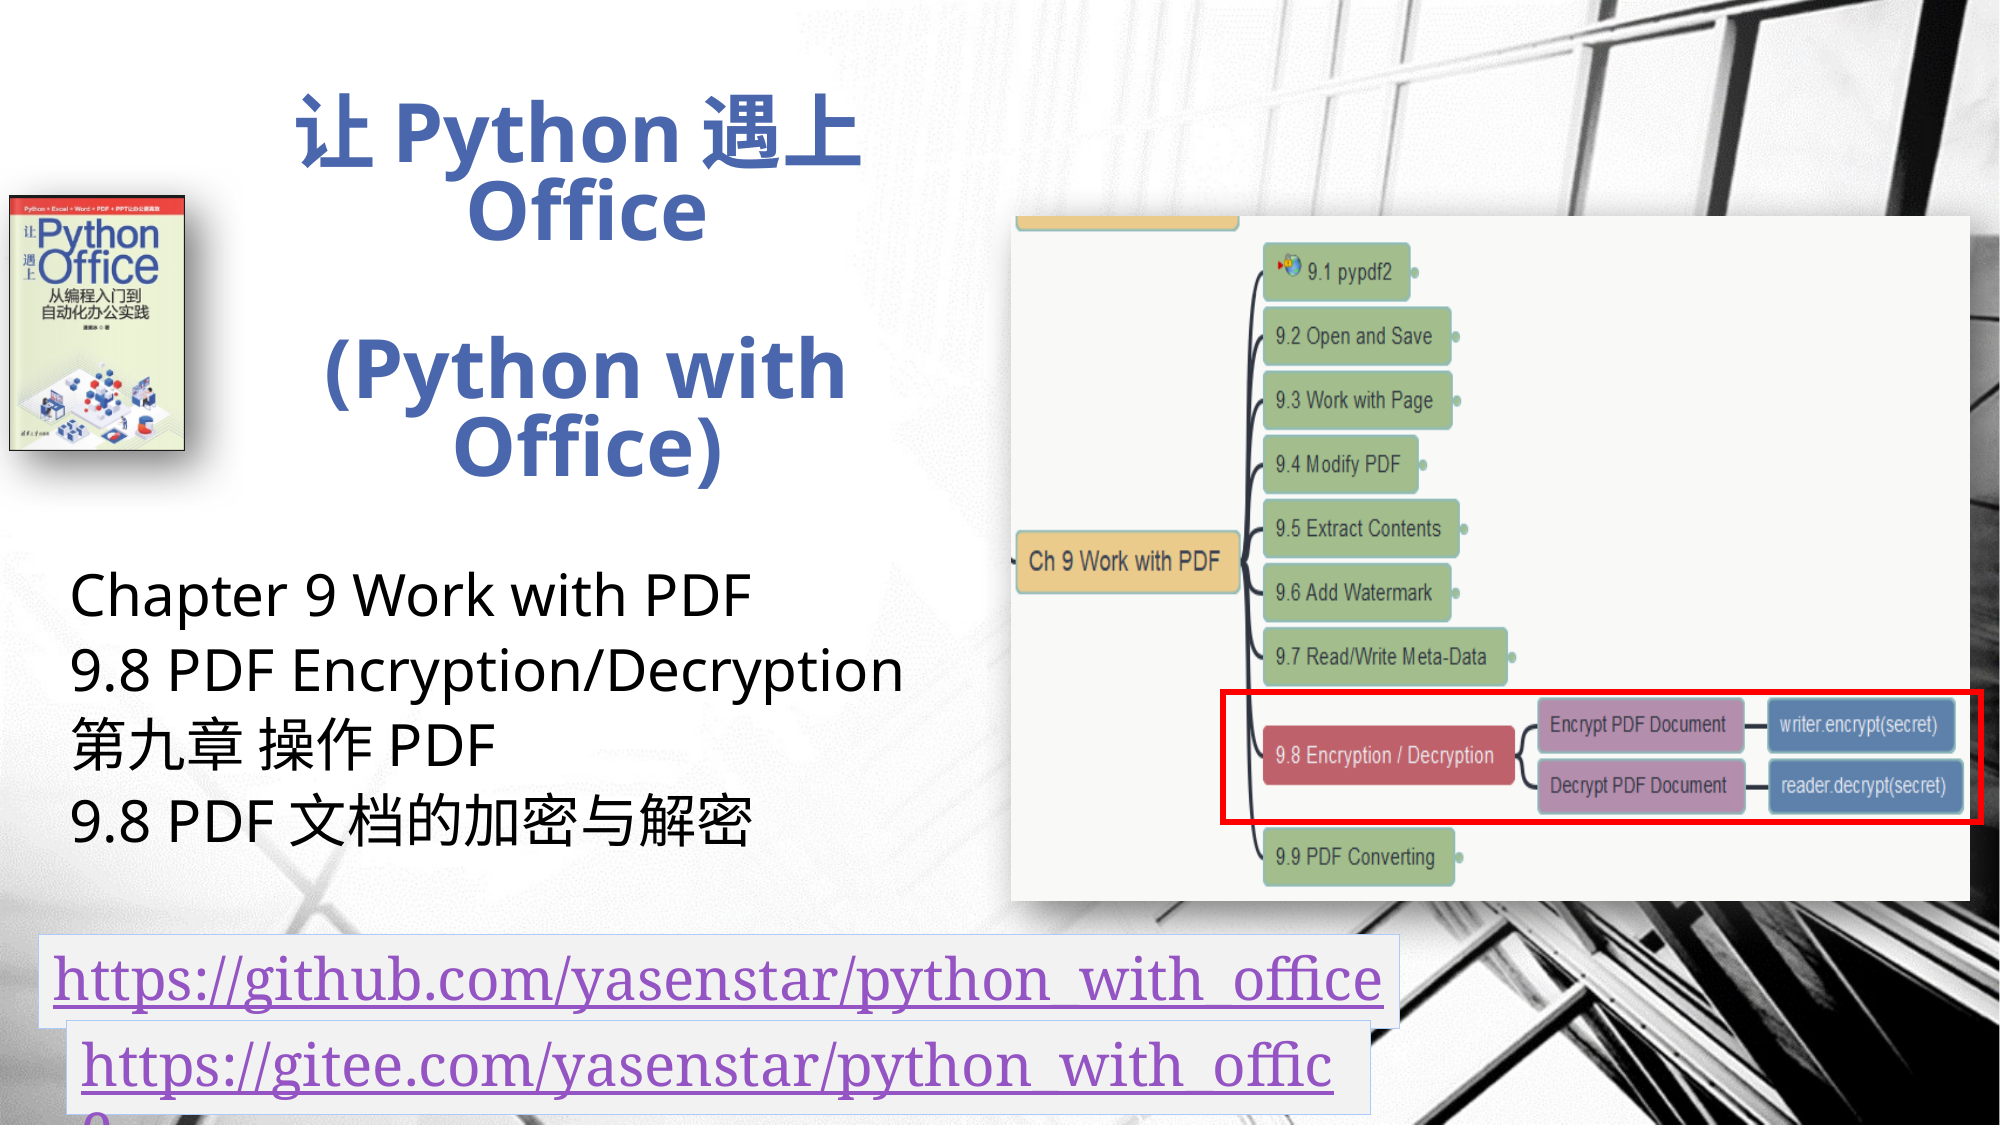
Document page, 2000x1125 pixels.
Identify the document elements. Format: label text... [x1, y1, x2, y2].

text_box https://gitee.com/yasenstar/python_with_office [66, 1020, 1371, 1115]
text_box [1970, 691, 1982, 823]
subtitle Chapter 9 Work with PDF 9.8 PDF Encryption/Decryption 第九章 操作PDF 9.8 PDF文档的加密与解密 [54, 558, 1000, 917]
title 让Python遇上Office (Python with Office) [174, 87, 1000, 500]
text_box https://github.com/yasenstar/python_with_office [38, 934, 1400, 1029]
picture [0, 0, 2000, 1125]
